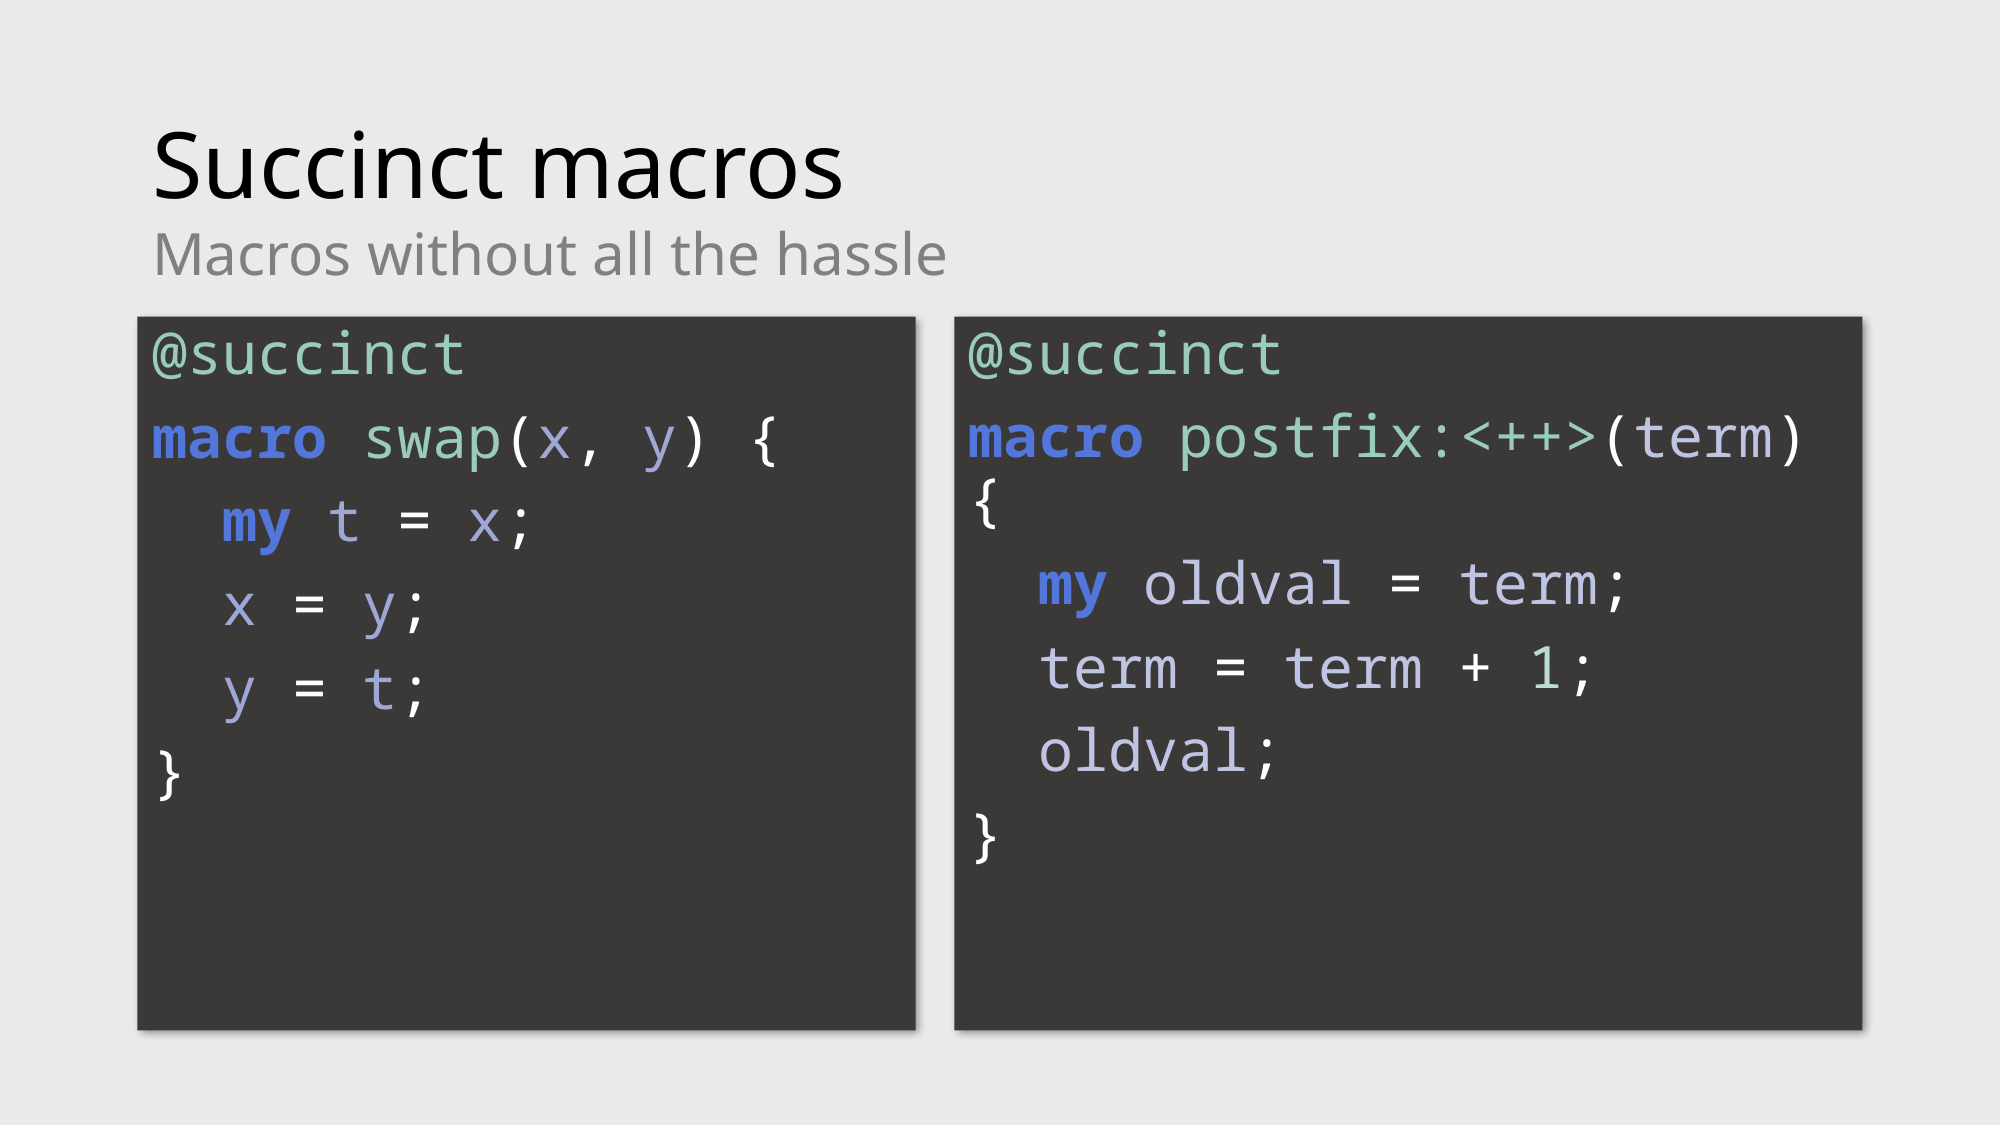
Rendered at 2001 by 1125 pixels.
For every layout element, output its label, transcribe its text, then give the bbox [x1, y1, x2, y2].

text_box @succinct macro postfix:<++>(term) { my oldval = term; term = term + 1; oldval; } [954, 316, 1863, 1031]
title Succinct macros [137, 59, 1863, 217]
text_box @succinct macro swap(x, y) { my t = x; x = y; y = t; } [137, 316, 916, 1031]
text_box Macros without all the hassle [137, 217, 1863, 308]
